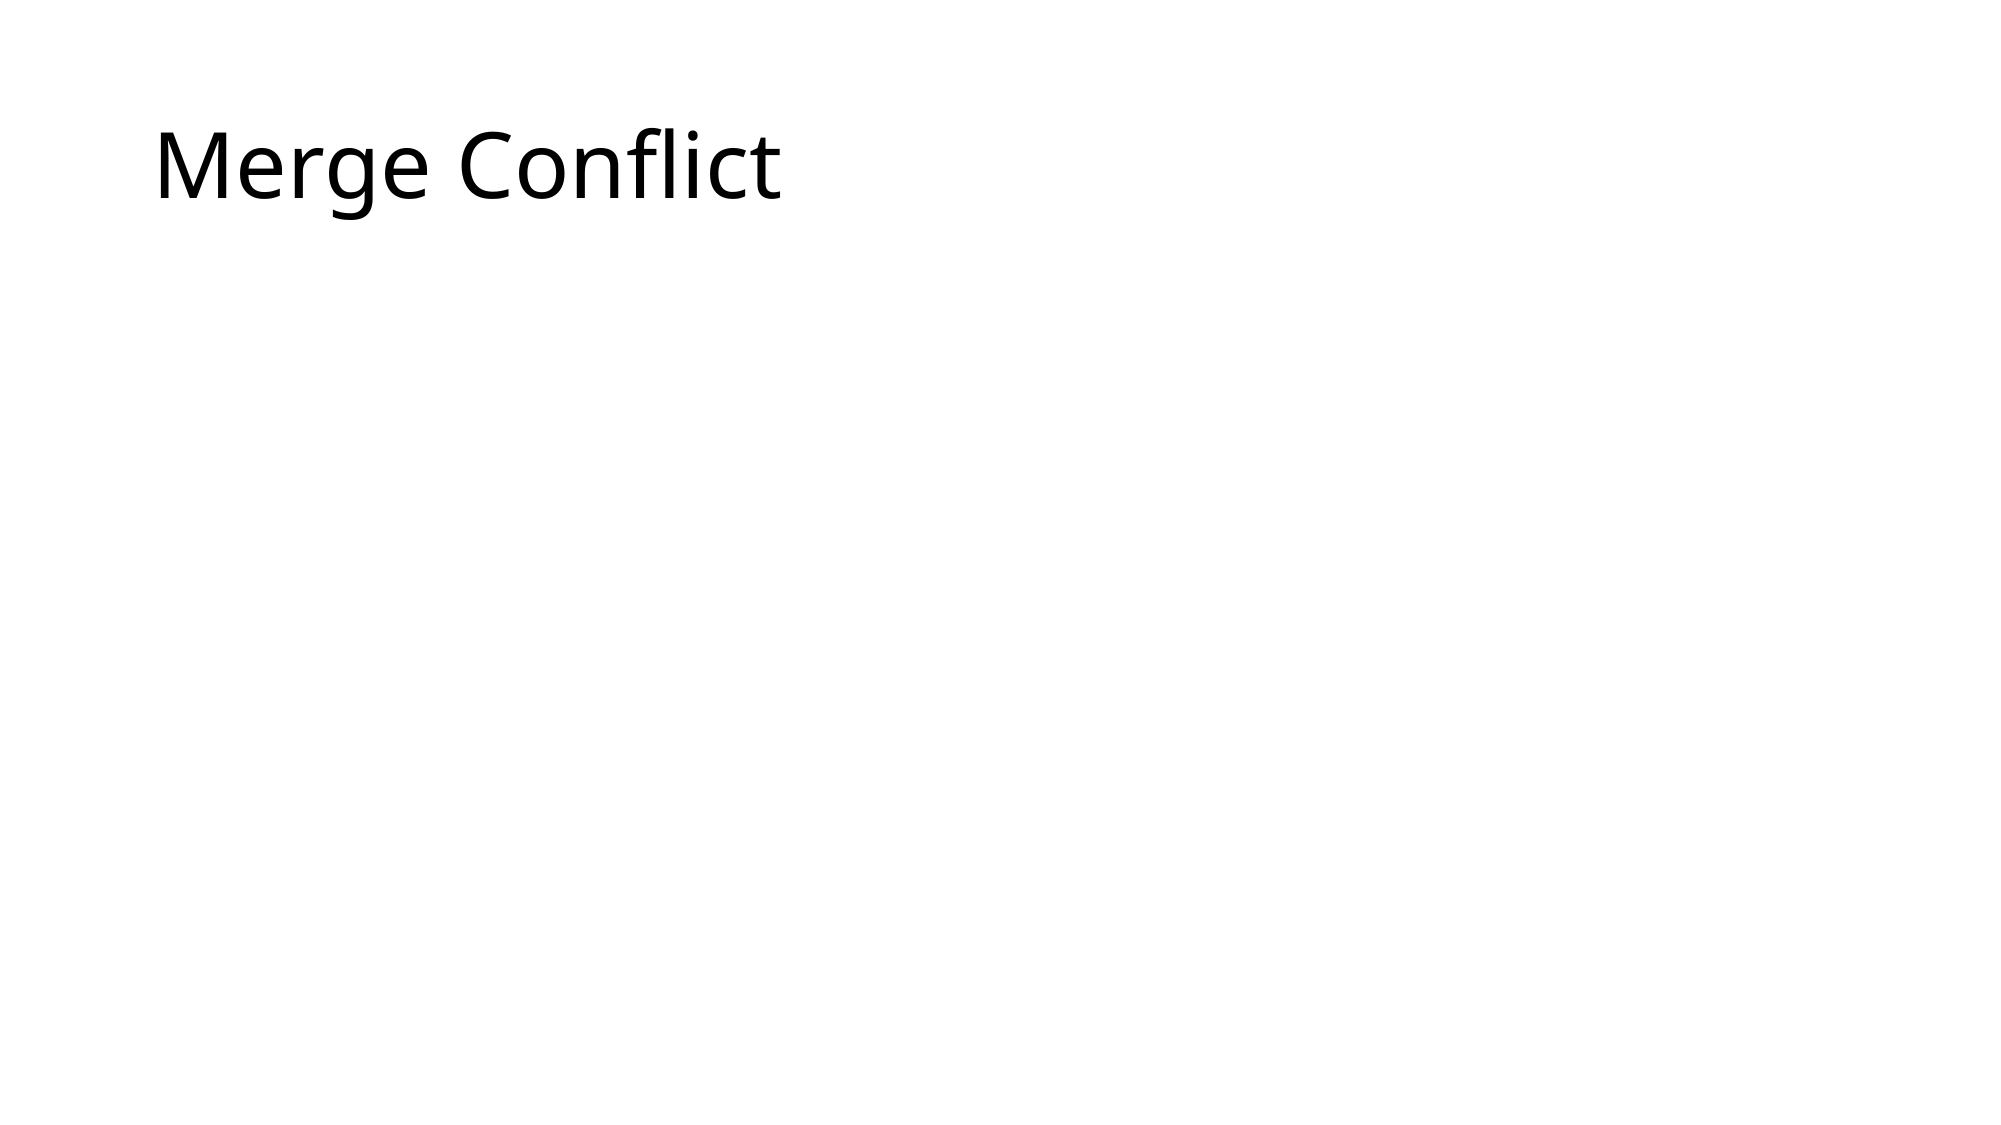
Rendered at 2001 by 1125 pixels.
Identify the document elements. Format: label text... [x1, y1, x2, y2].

title Merge Conflict [137, 59, 1863, 278]
